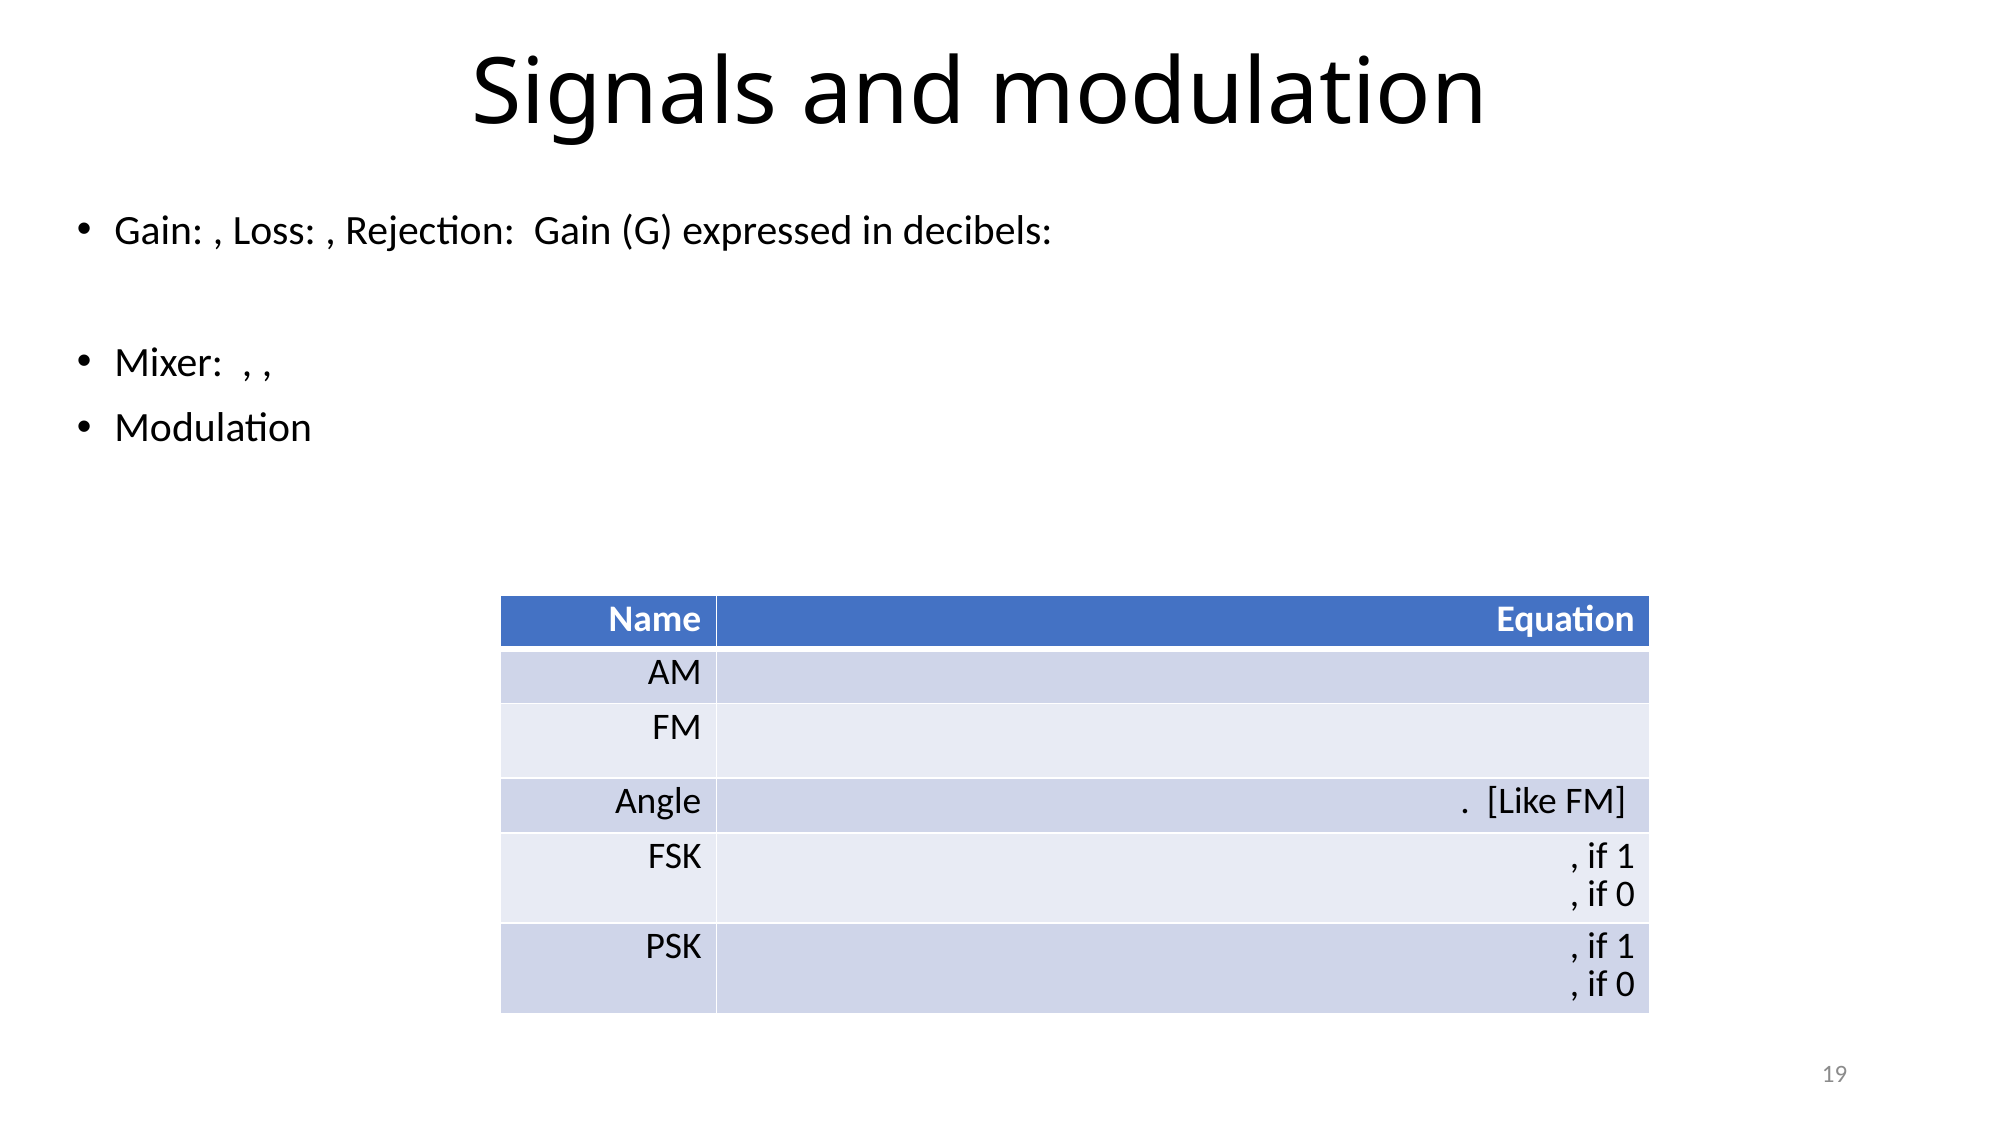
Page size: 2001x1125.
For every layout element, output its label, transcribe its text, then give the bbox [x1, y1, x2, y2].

title Signals and modulation [117, 22, 1843, 165]
slide_number 19 [1412, 1042, 1863, 1103]
